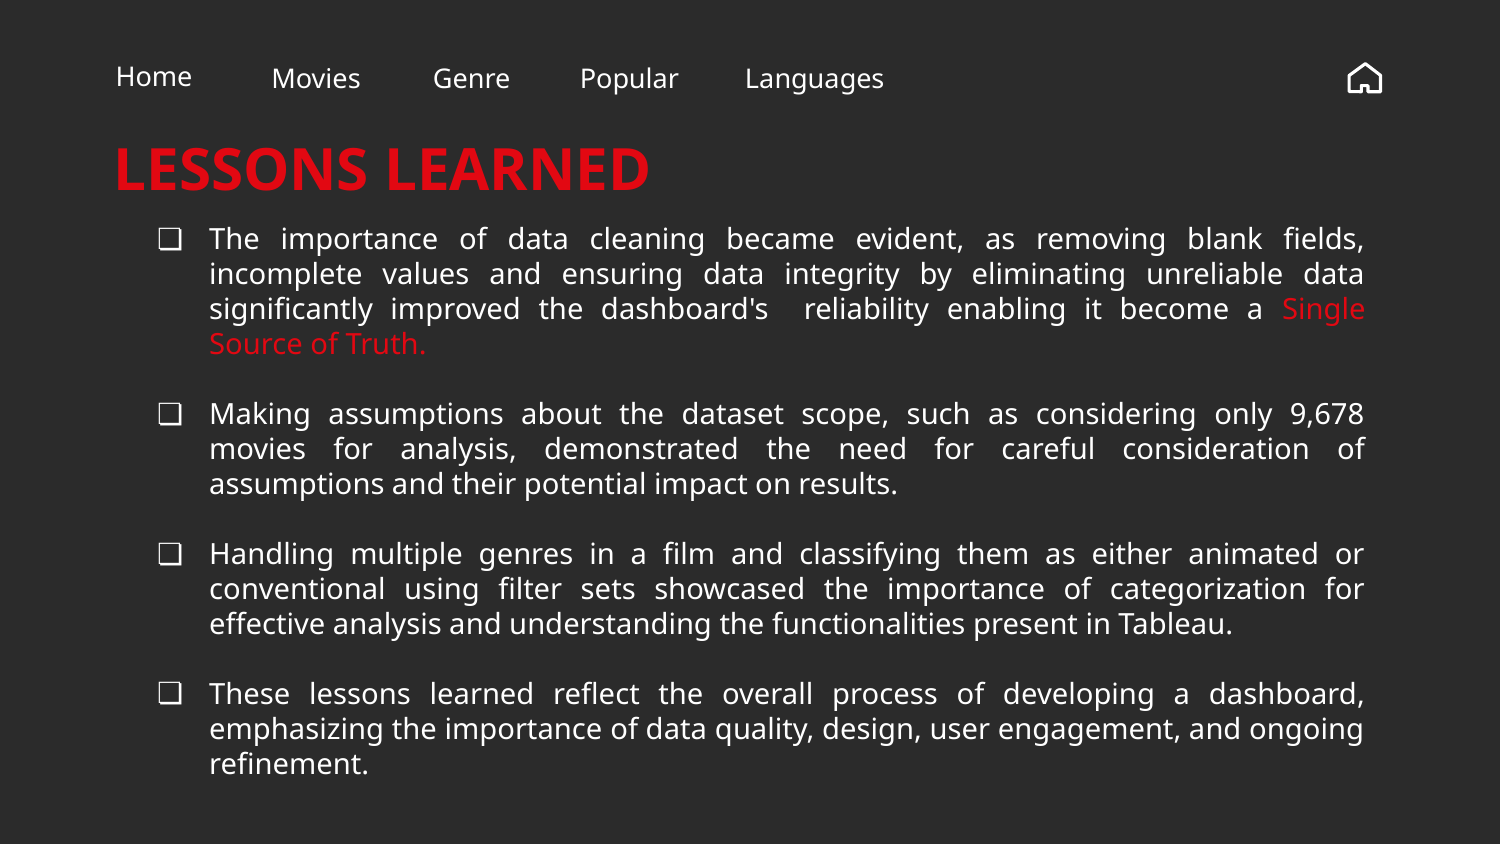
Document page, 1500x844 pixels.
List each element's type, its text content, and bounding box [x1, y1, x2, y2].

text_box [100, 51, 1028, 104]
text_box The importance of data cleaning became evident, as removing blank fields, incomplete values and ensuring data integrity by eliminating unreliable data significantly improved the dashboard's reliability enabling it become a Single Source of Truth. Making assumptions about the dataset scope, such as considering only 9,678 movies for analysis, demonstrated the need for careful consideration of assumptions and their potential impact on results. Handling multiple genres in a film and classifying them as either animated or conventional using filter sets showcased the importance of categorization for effective analysis and understanding the functionalities present in Tableau. These lessons learned reflect the overall process of developing a dashboard, emphasizing the importance of data quality, design, user engagement, and ongoing refinement. [119, 205, 1381, 796]
title LESSONS LEARNED [98, 120, 671, 215]
text_box [1349, 63, 1381, 92]
